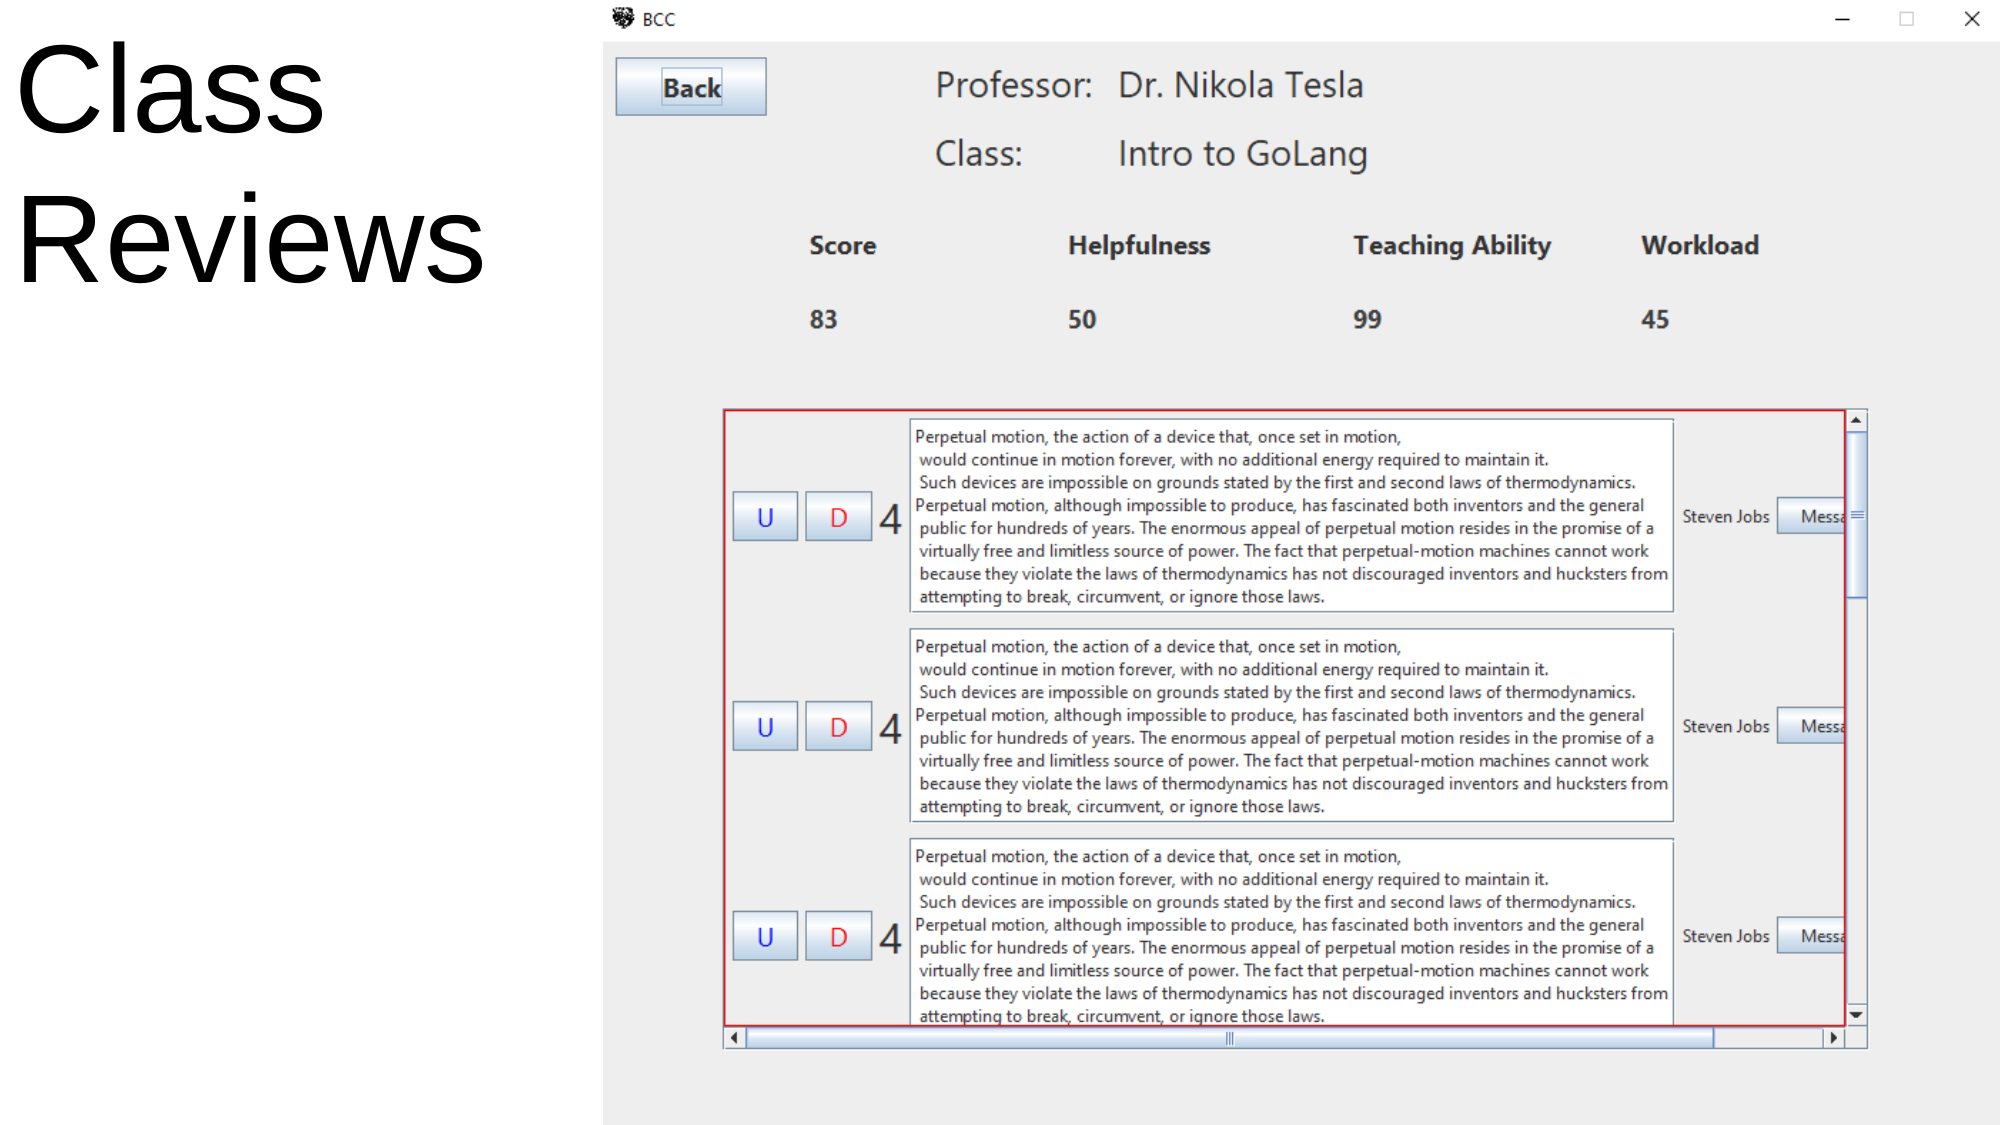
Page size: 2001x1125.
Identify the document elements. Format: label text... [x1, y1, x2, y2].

picture [602, 0, 2000, 1125]
text_box Class Reviews [0, 0, 602, 315]
